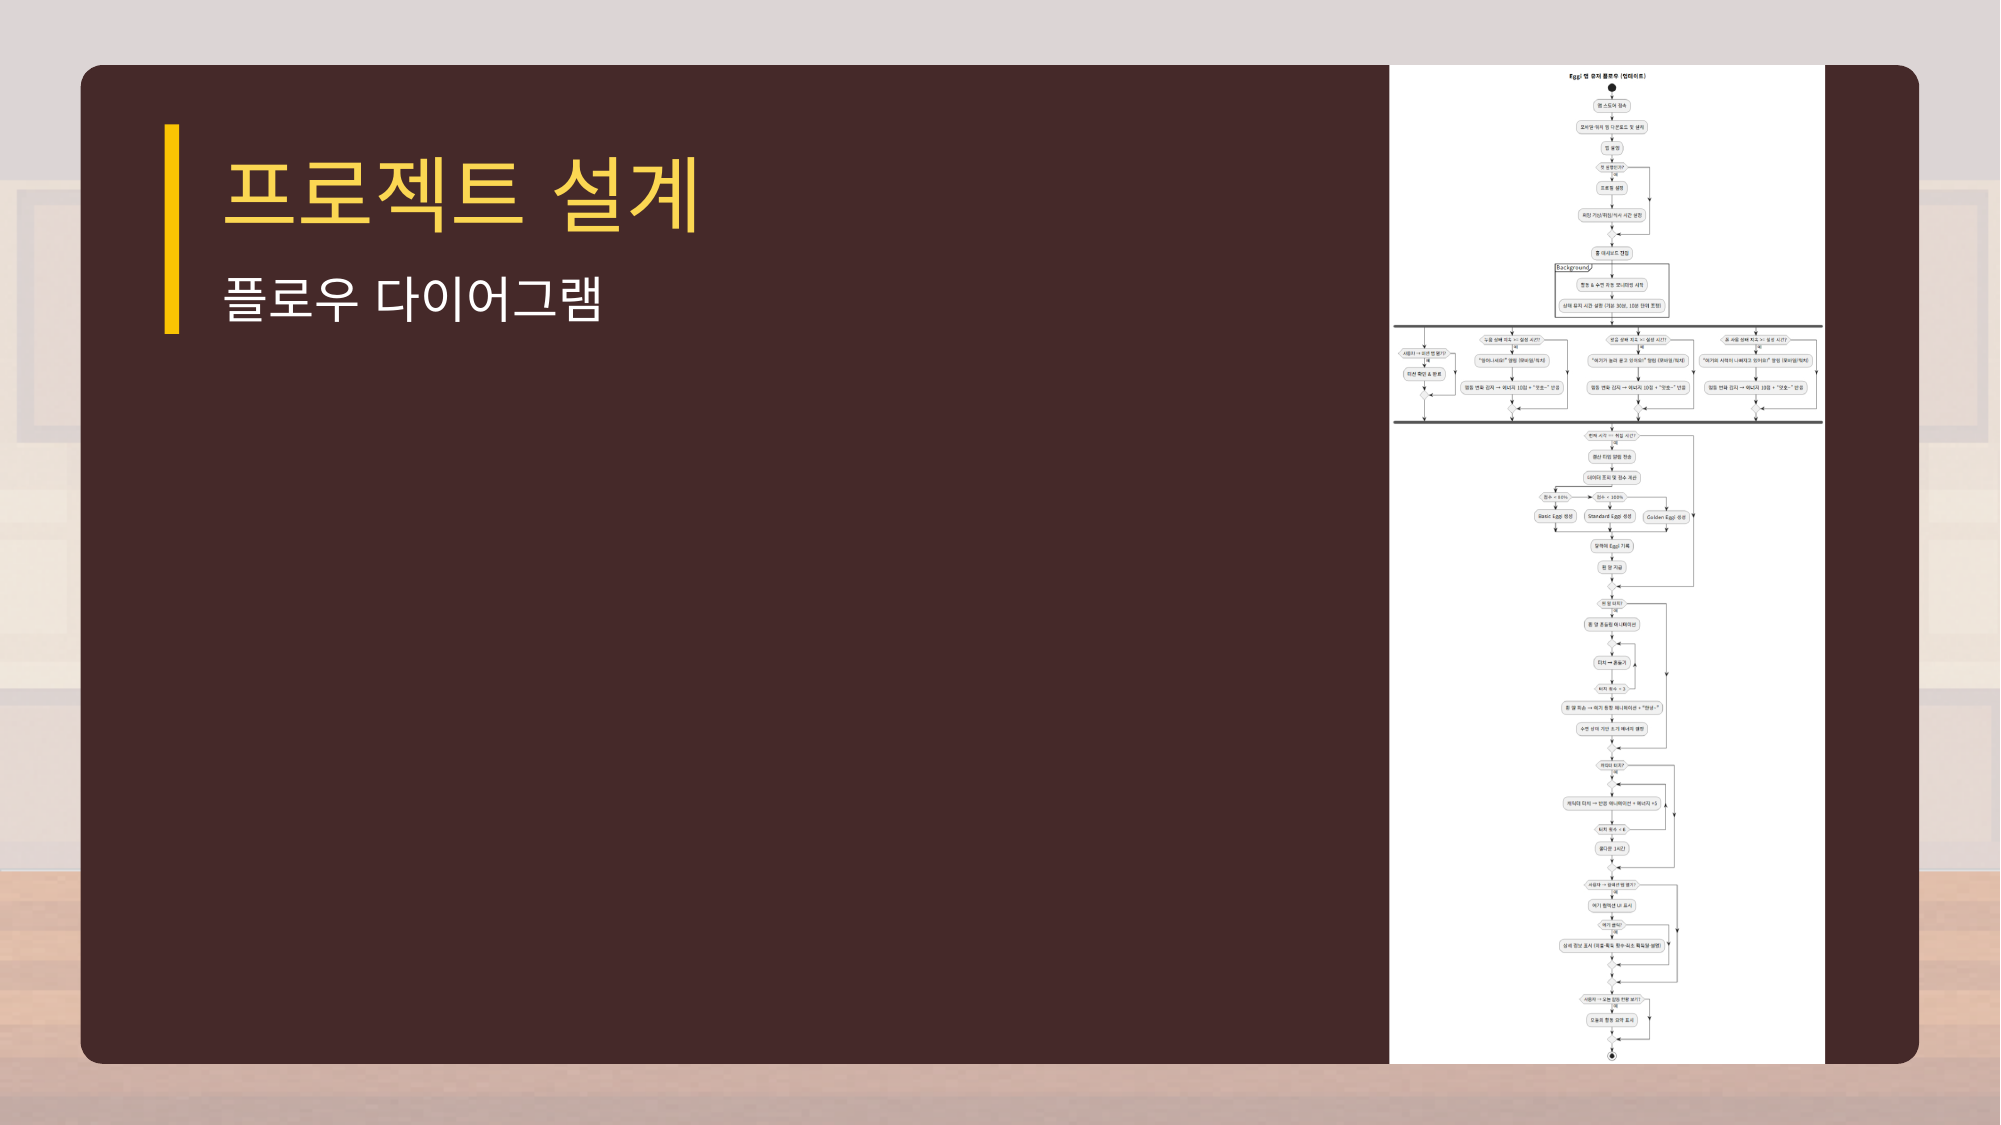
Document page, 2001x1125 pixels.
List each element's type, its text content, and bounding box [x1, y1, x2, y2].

picture [1389, 65, 1826, 1064]
text_box [164, 123, 180, 335]
text_box 플로우 다이어그램 [207, 270, 647, 334]
text_box [79, 64, 1921, 1065]
text_box 프로젝트 설계 [206, 144, 820, 255]
